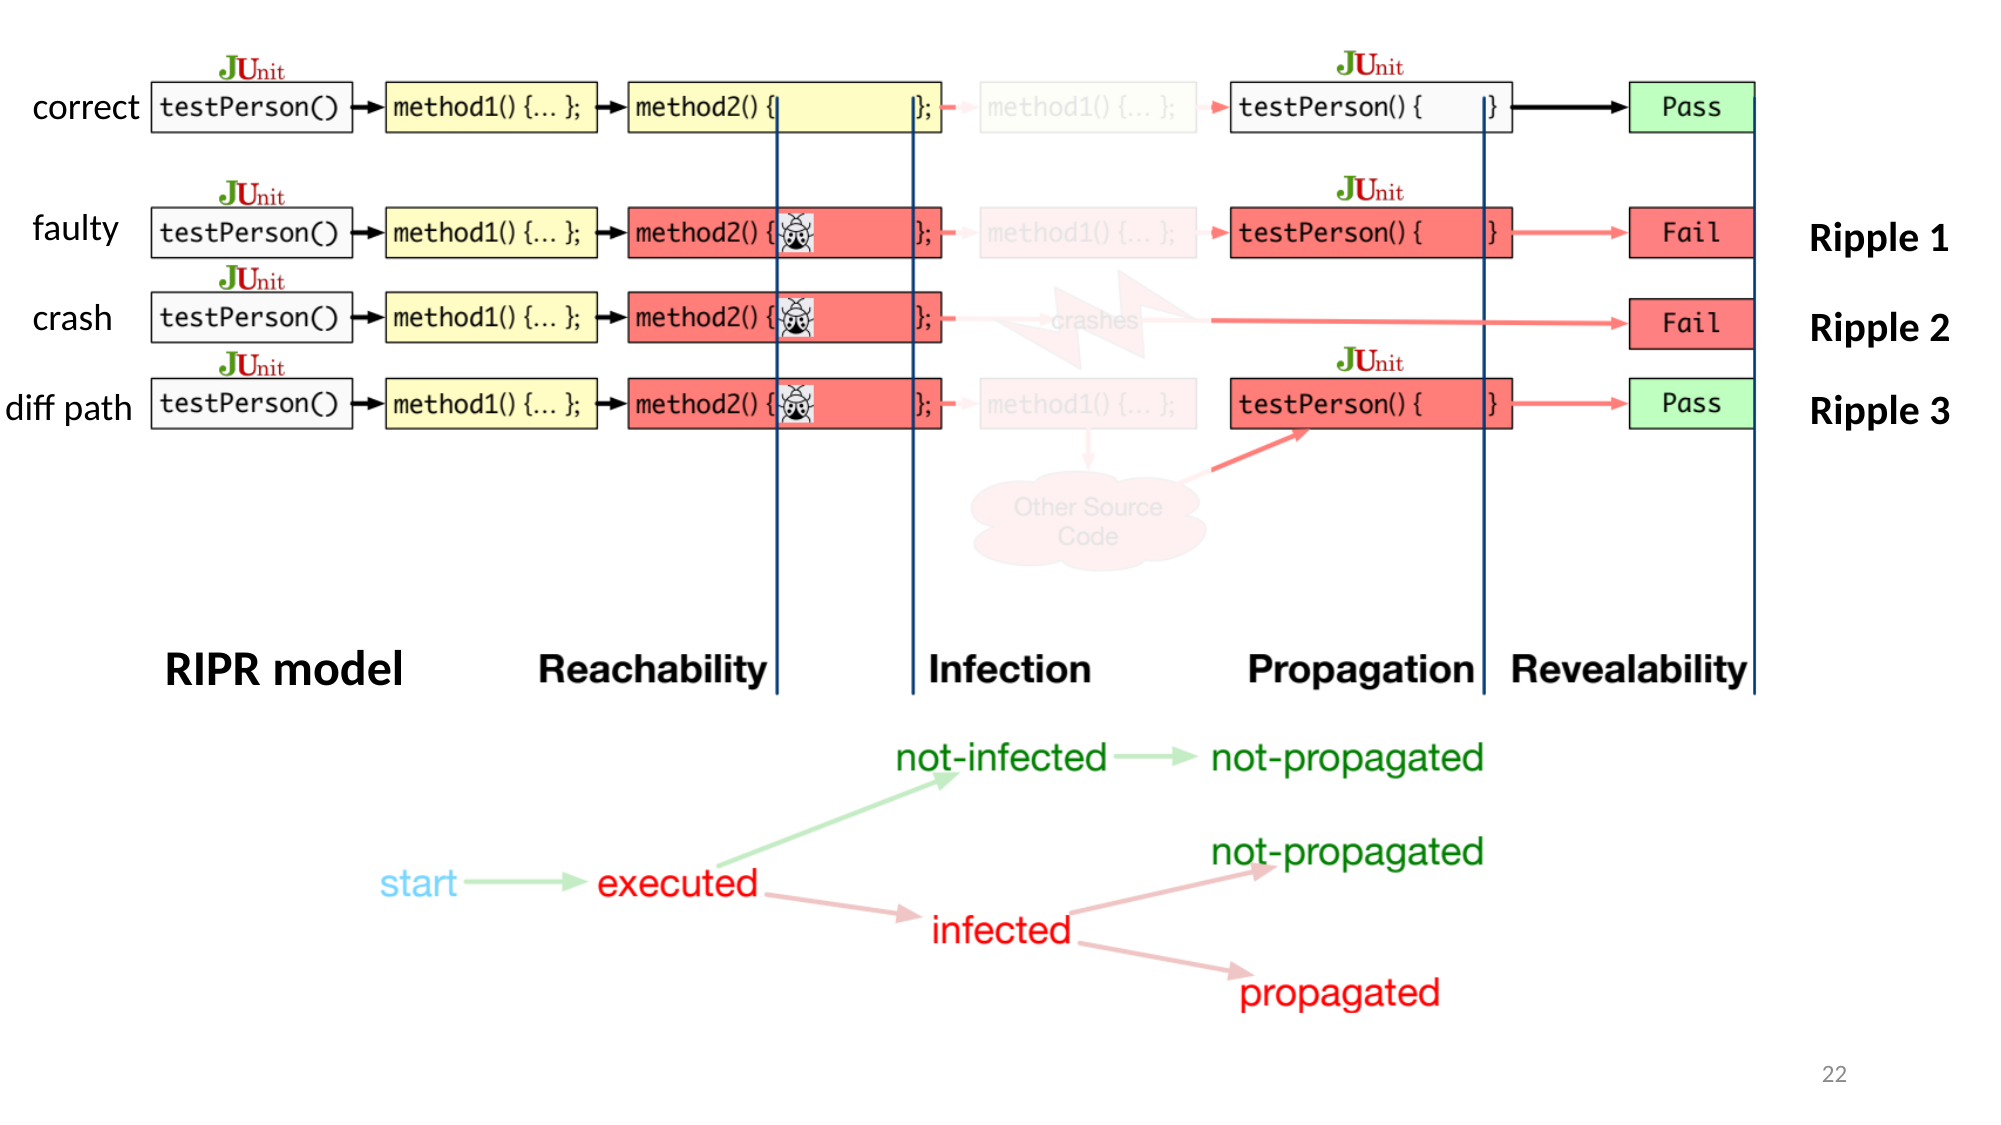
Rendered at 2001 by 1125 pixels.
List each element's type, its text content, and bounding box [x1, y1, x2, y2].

slide_number 22 [1412, 1042, 1863, 1103]
text_box correct [18, 74, 149, 135]
text_box Ripple 1 [1785, 202, 2000, 268]
picture [149, 29, 1757, 1013]
text_box Ripple 2 [1785, 292, 2000, 358]
text_box Ripple 3 [1785, 375, 2000, 441]
text_box diff path [0, 375, 149, 436]
text_box crash [18, 285, 149, 345]
text_box faulty [18, 195, 149, 255]
